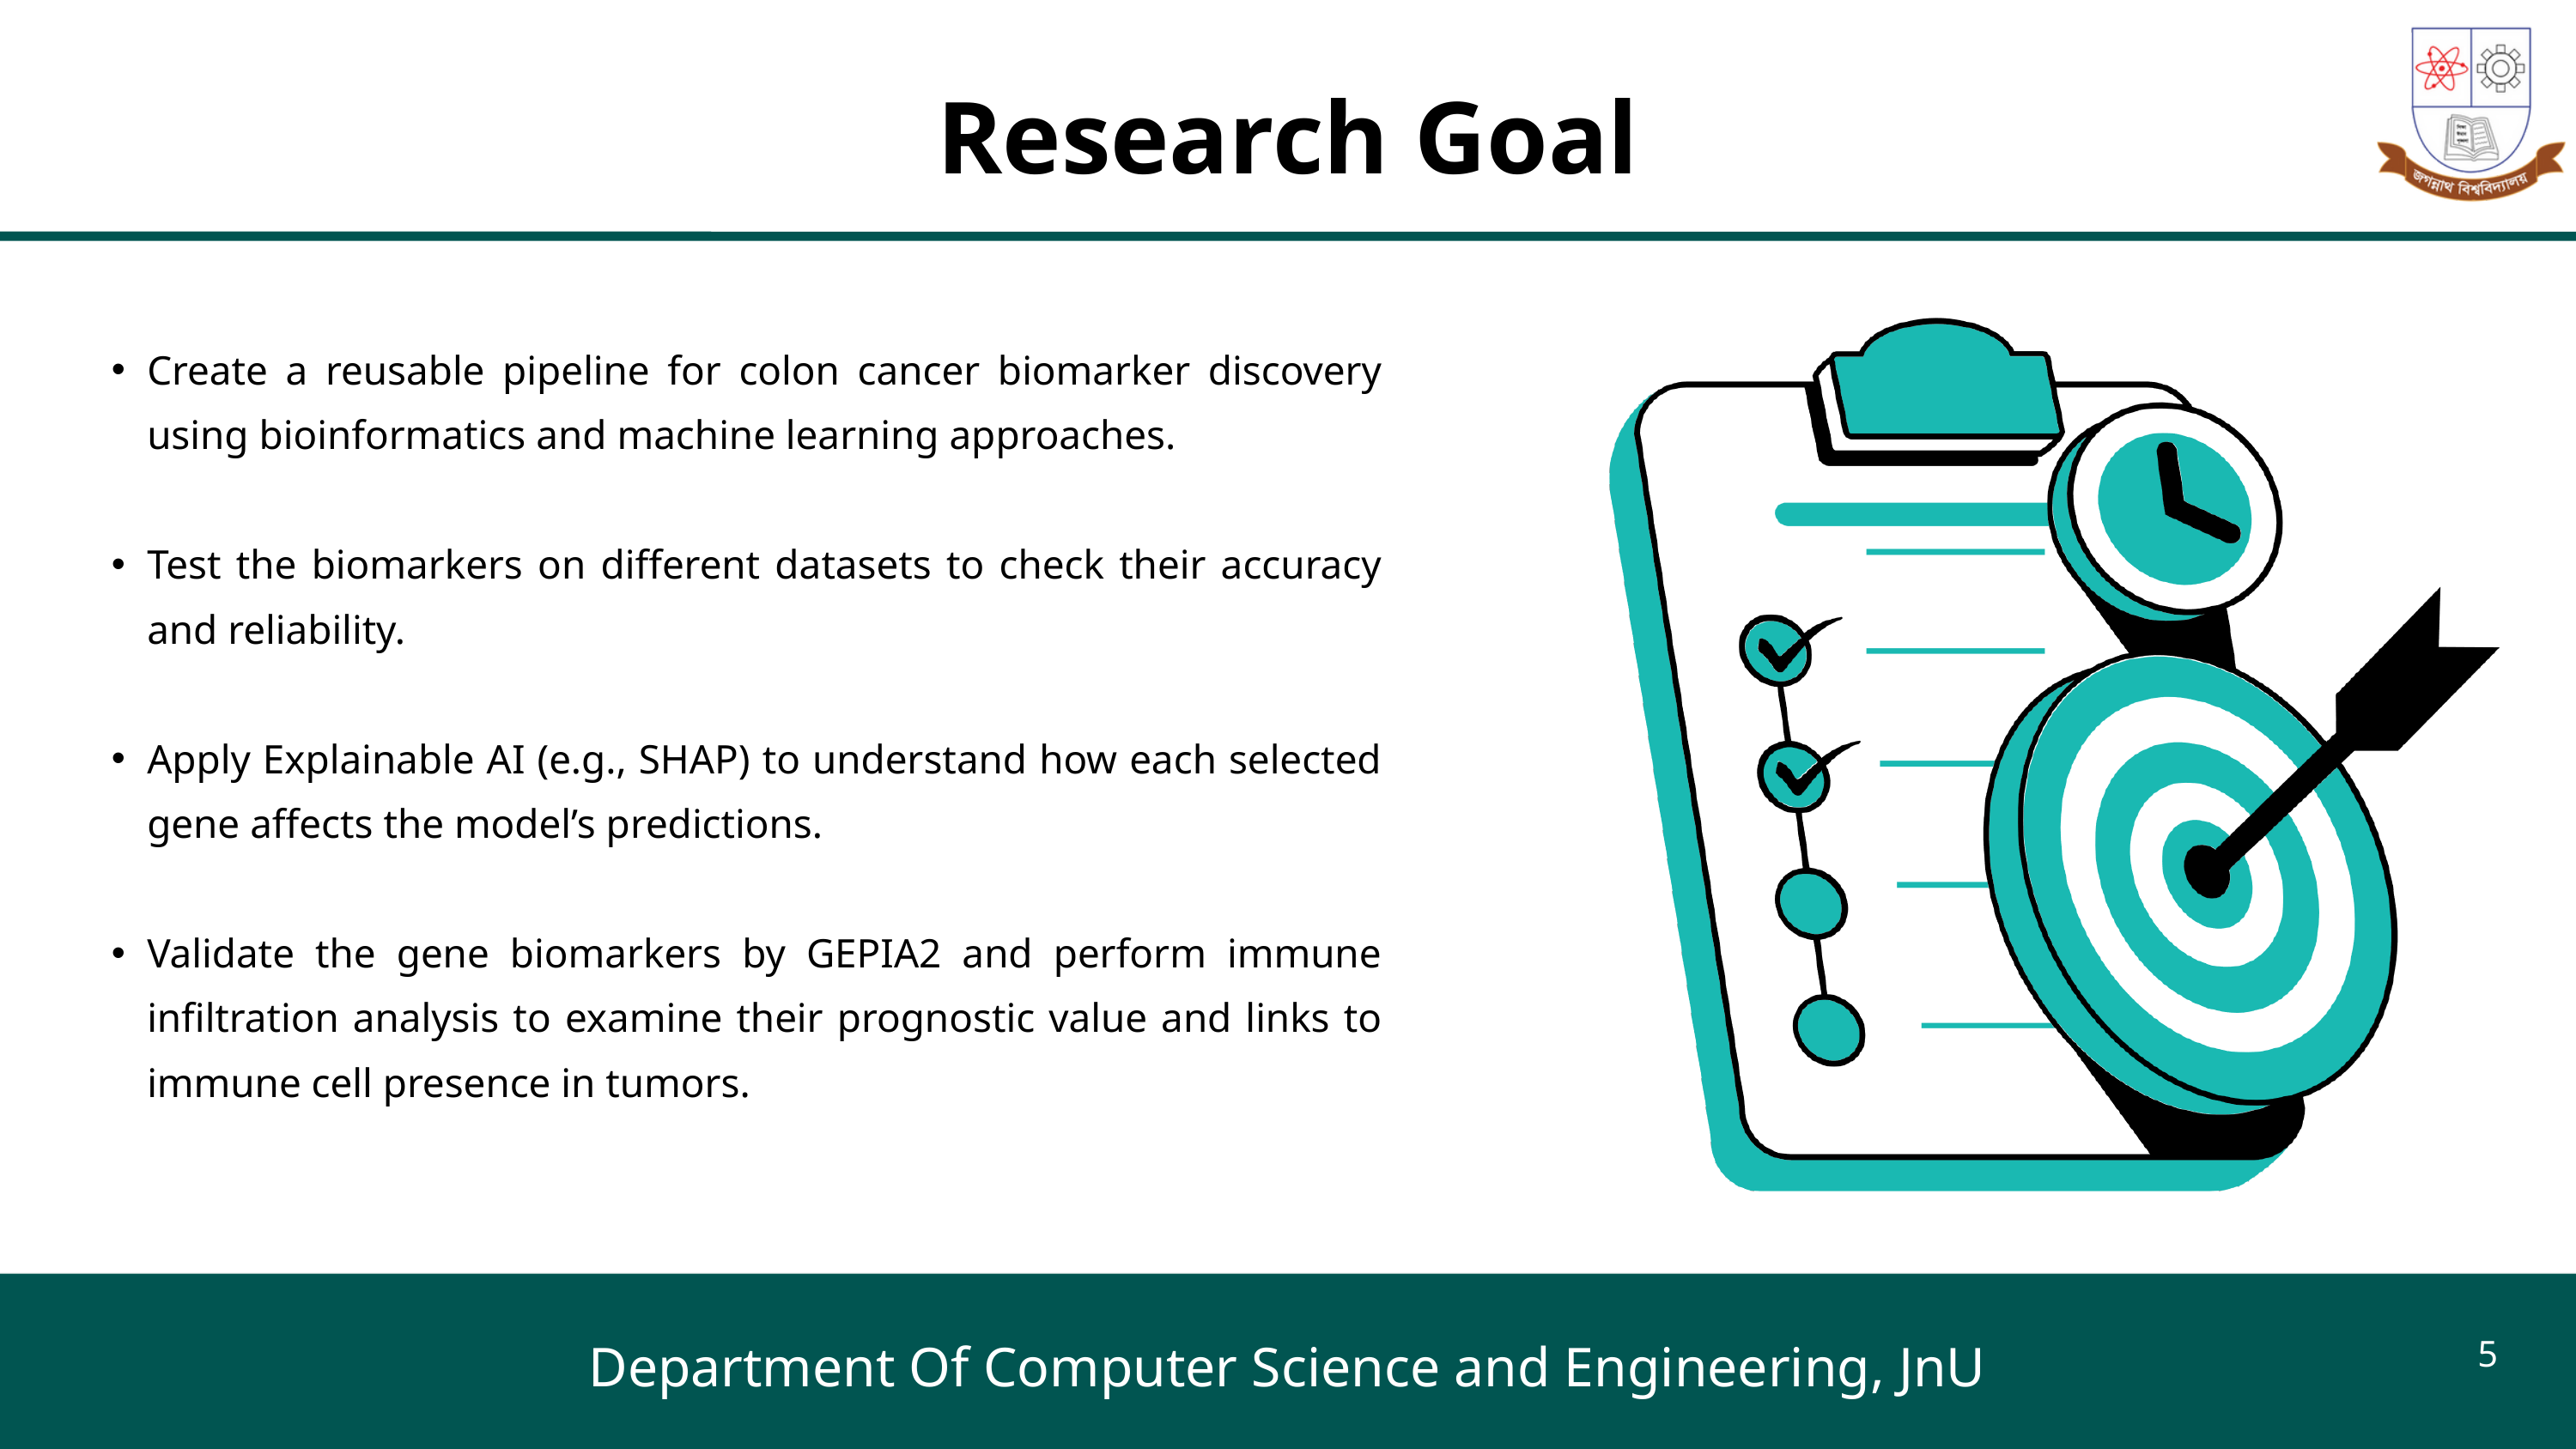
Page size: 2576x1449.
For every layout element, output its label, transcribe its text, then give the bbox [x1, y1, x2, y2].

text_box Create a reusable pipeline for colon cancer biomarker discovery using bioinformatics and machine learning approaches. Test the biomarkers on different datasets to check their accuracy and reliability. Apply Explainable AI (e.g., SHAP) to understand how each selected gene affects the model’s predictions. Validate the gene biomarkers by GEPIA2 and perform immune infiltration analysis to examine their prognostic value and links to immune cell presence in tumors. [76, 327, 1382, 1106]
text_box 5 [2431, 1298, 2499, 1374]
text_box Department Of Computer Science and Engineering, JnU [523, 1322, 2052, 1398]
text_box Research Goal [912, 55, 1664, 194]
text_box [0, 1268, 2576, 1449]
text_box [2377, 16, 2566, 206]
text_box [1605, 318, 2500, 1191]
